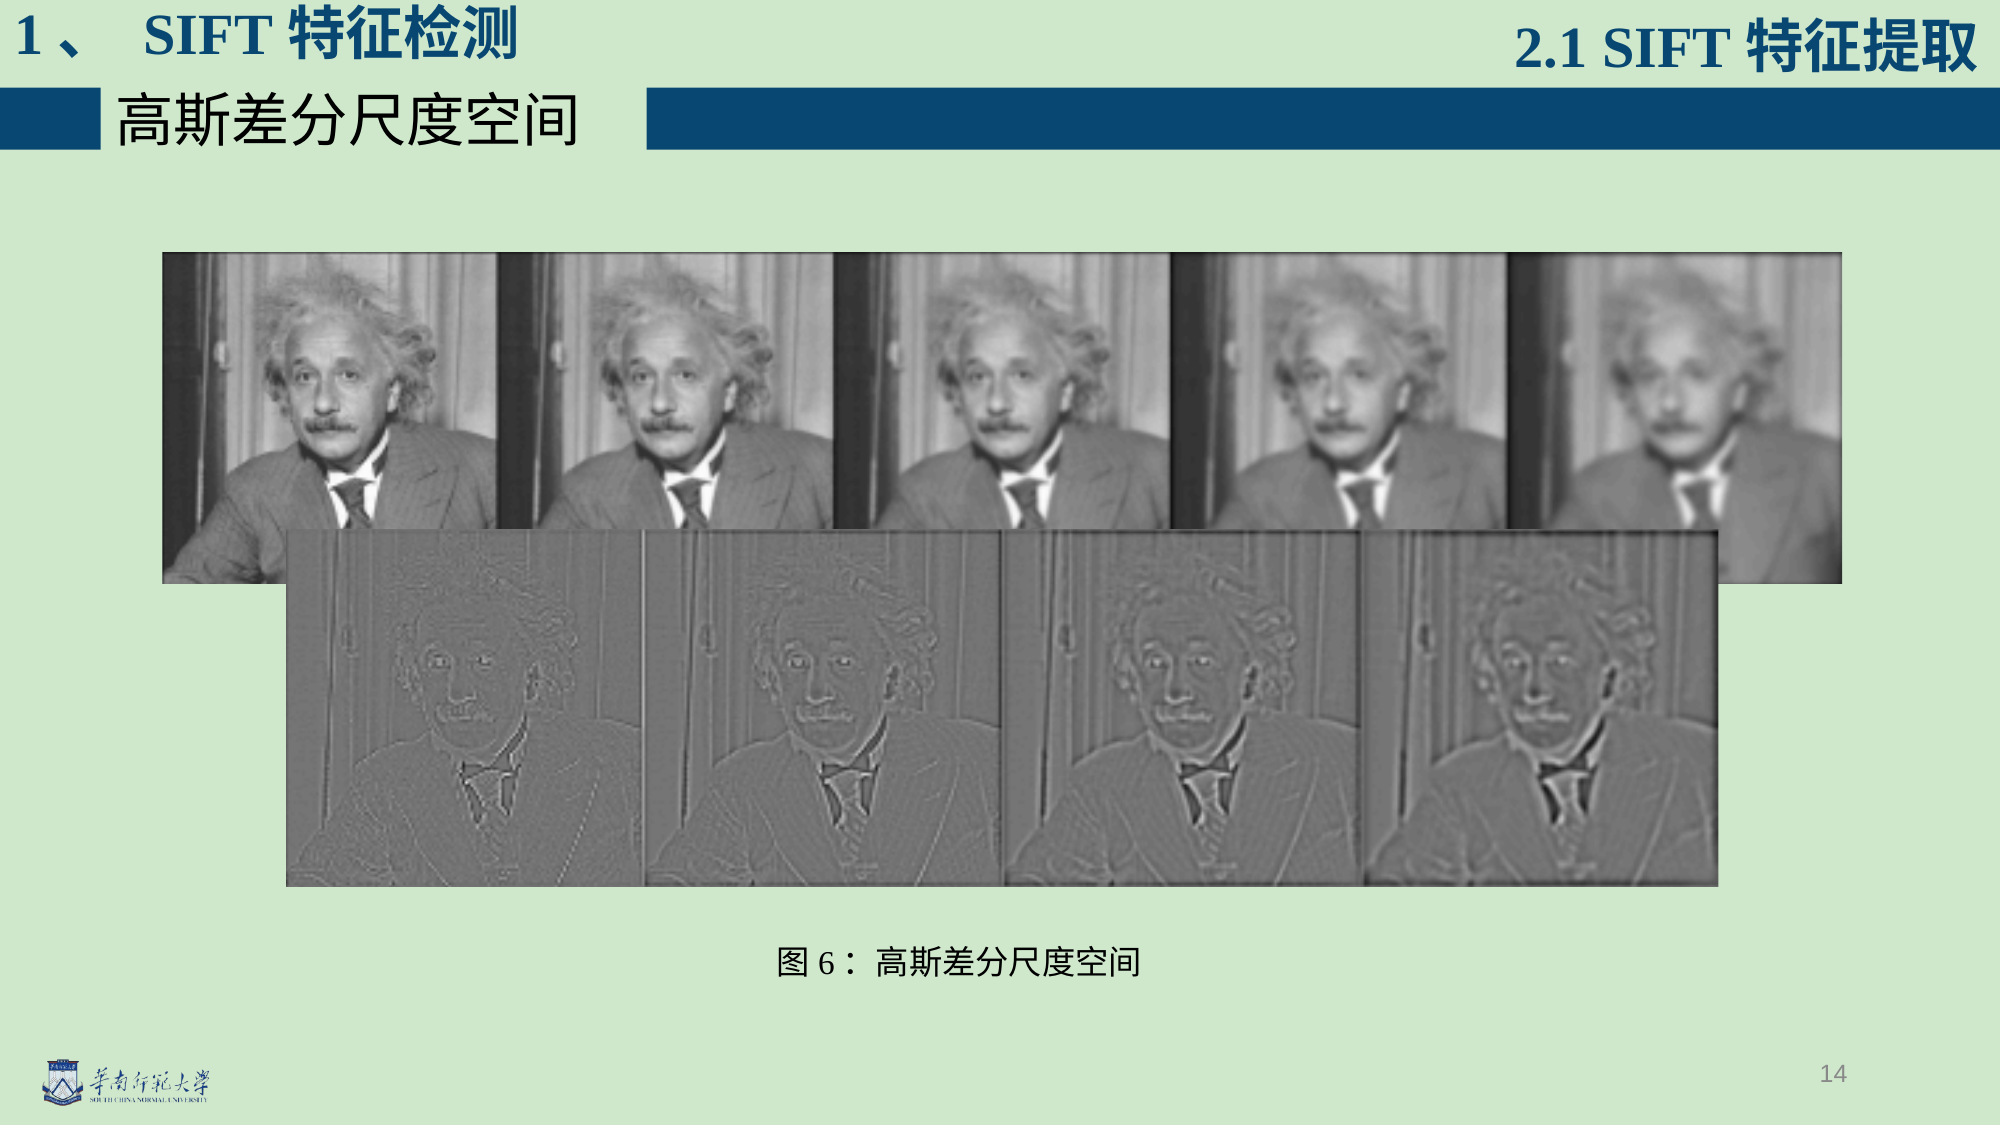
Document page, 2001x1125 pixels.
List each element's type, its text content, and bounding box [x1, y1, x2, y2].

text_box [162, 252, 1843, 887]
text_box 图6：高斯差分尺度空间 [762, 933, 1157, 989]
picture [40, 1058, 210, 1107]
slide_number 14 [1412, 1042, 1863, 1103]
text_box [0, 0, 2000, 162]
